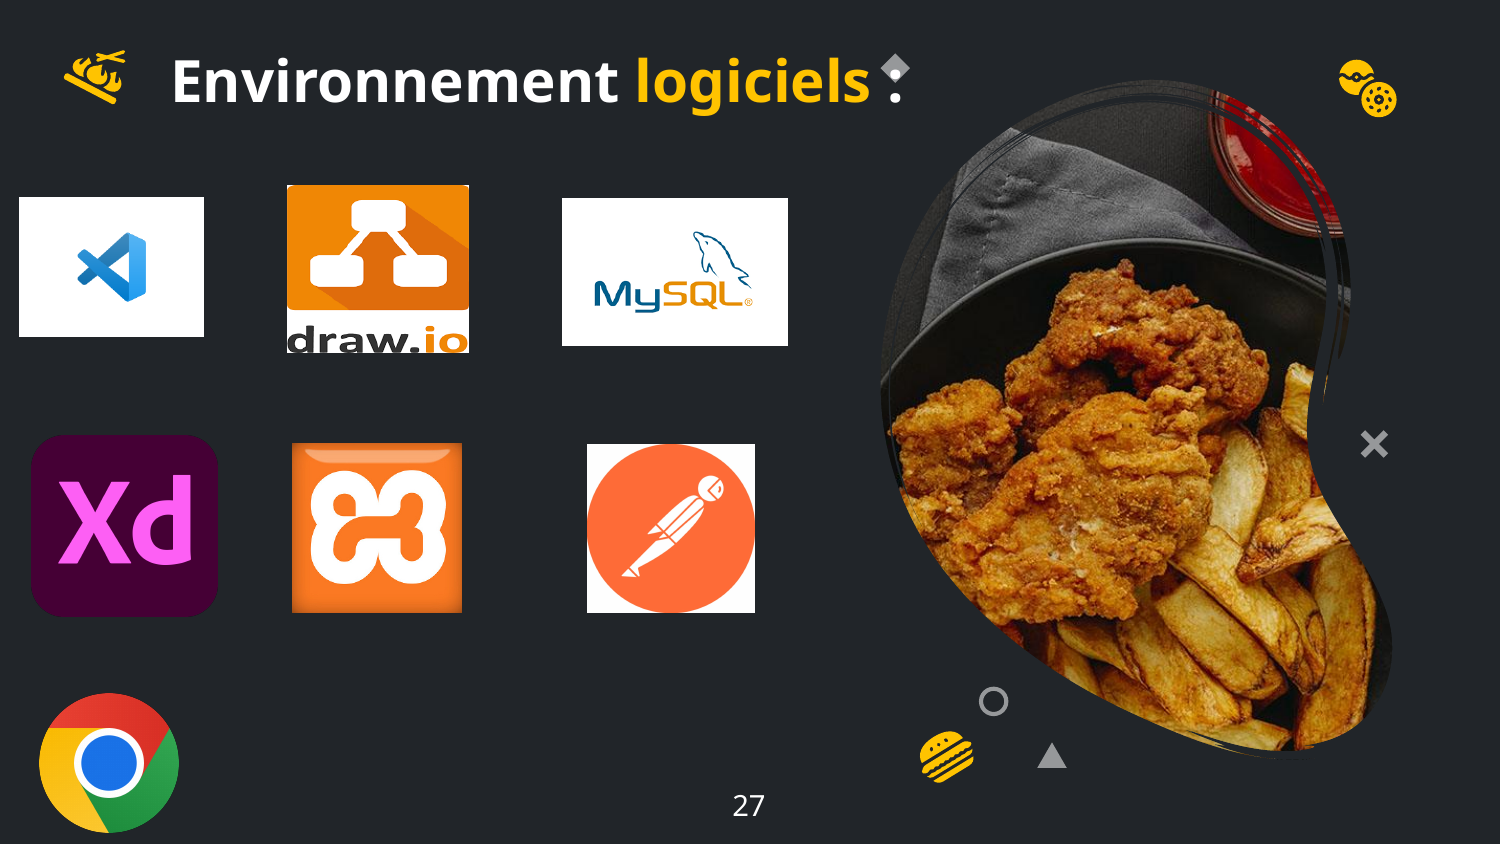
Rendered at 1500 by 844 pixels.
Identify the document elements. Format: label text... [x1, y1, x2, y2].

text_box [779, 1, 1498, 844]
picture [586, 444, 755, 613]
text_box 27 [684, 780, 774, 830]
picture [562, 197, 788, 346]
picture [18, 197, 205, 337]
picture [31, 435, 218, 618]
picture [287, 184, 469, 353]
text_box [916, 733, 975, 777]
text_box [1338, 59, 1397, 118]
picture [39, 693, 180, 834]
text_box Environnement logiciels : [155, 29, 774, 108]
picture [292, 443, 462, 614]
